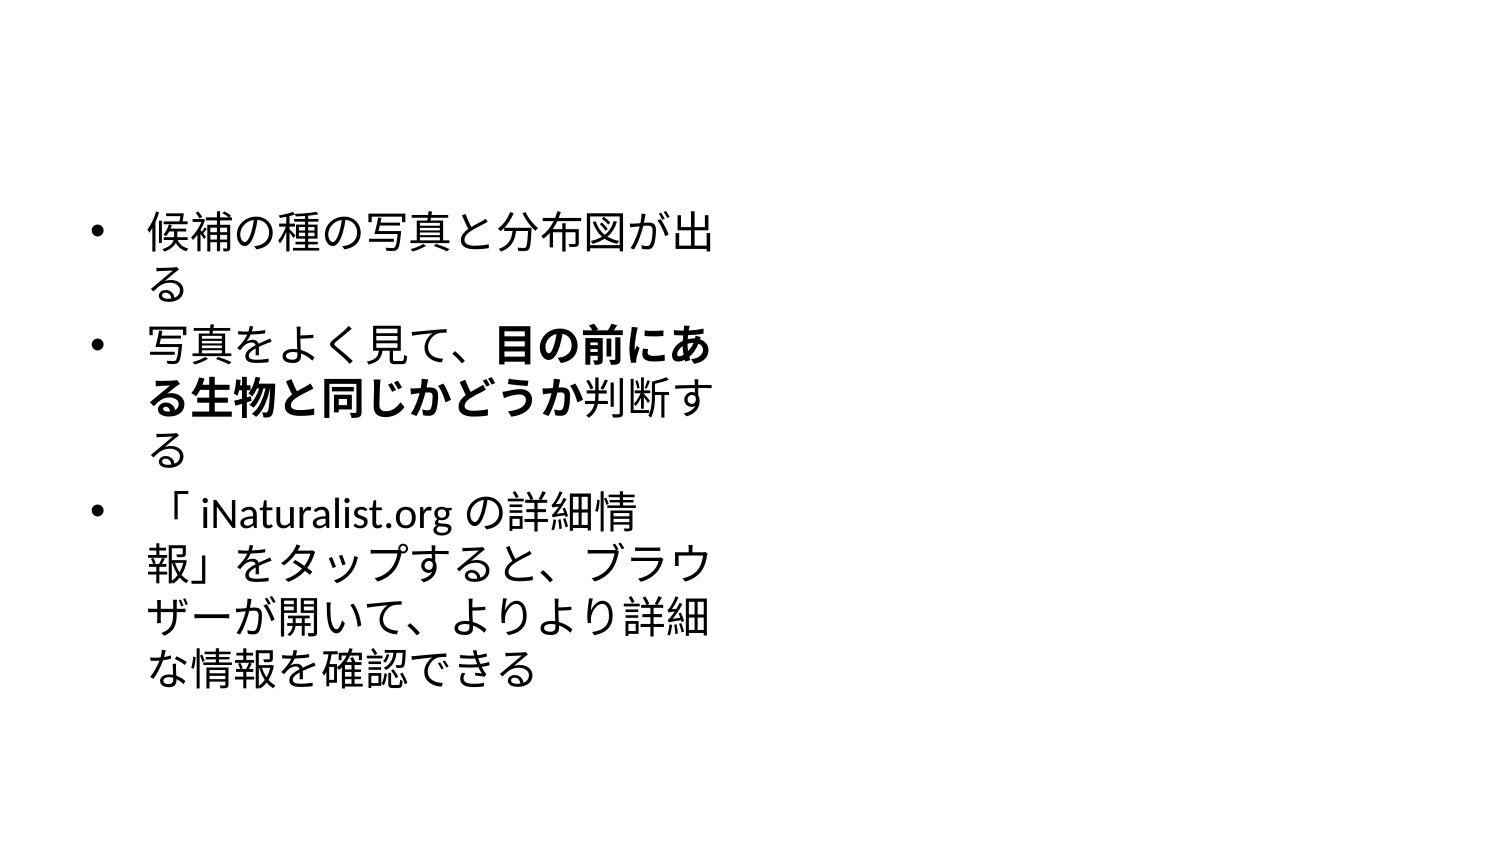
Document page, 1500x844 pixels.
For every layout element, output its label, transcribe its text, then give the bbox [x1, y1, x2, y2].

list 候補の種の写真と分布図が出る 写真をよく見て、目の前にある生物と同じかどうか判断する 「iNaturalist.orgの詳細情報」をタップすると、ブラウザーが開いて、よりより詳細な情報を確認できる [75, 196, 738, 754]
